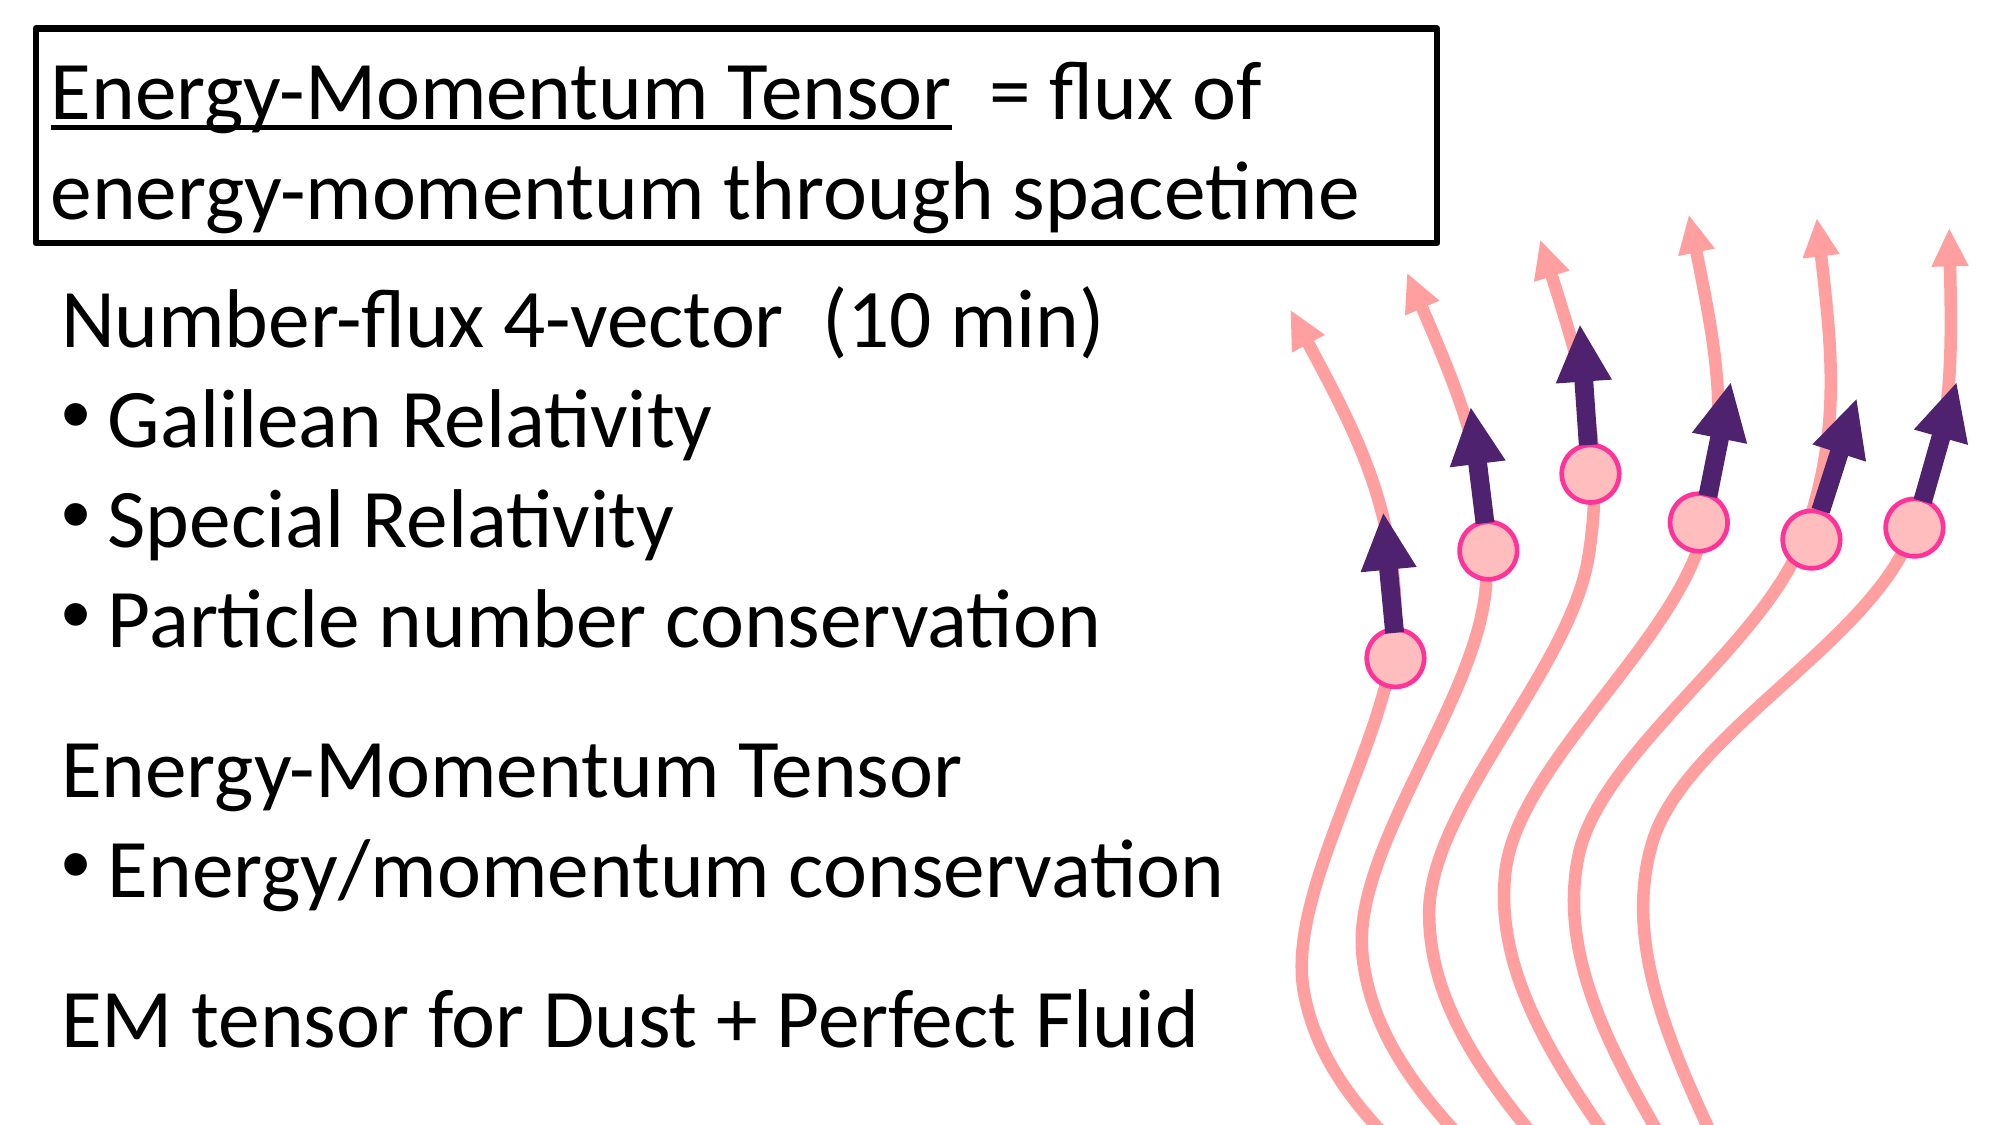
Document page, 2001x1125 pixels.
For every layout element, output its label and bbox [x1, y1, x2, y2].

text_box [1383, 325, 1957, 633]
text_box [1152, 282, 2000, 1125]
